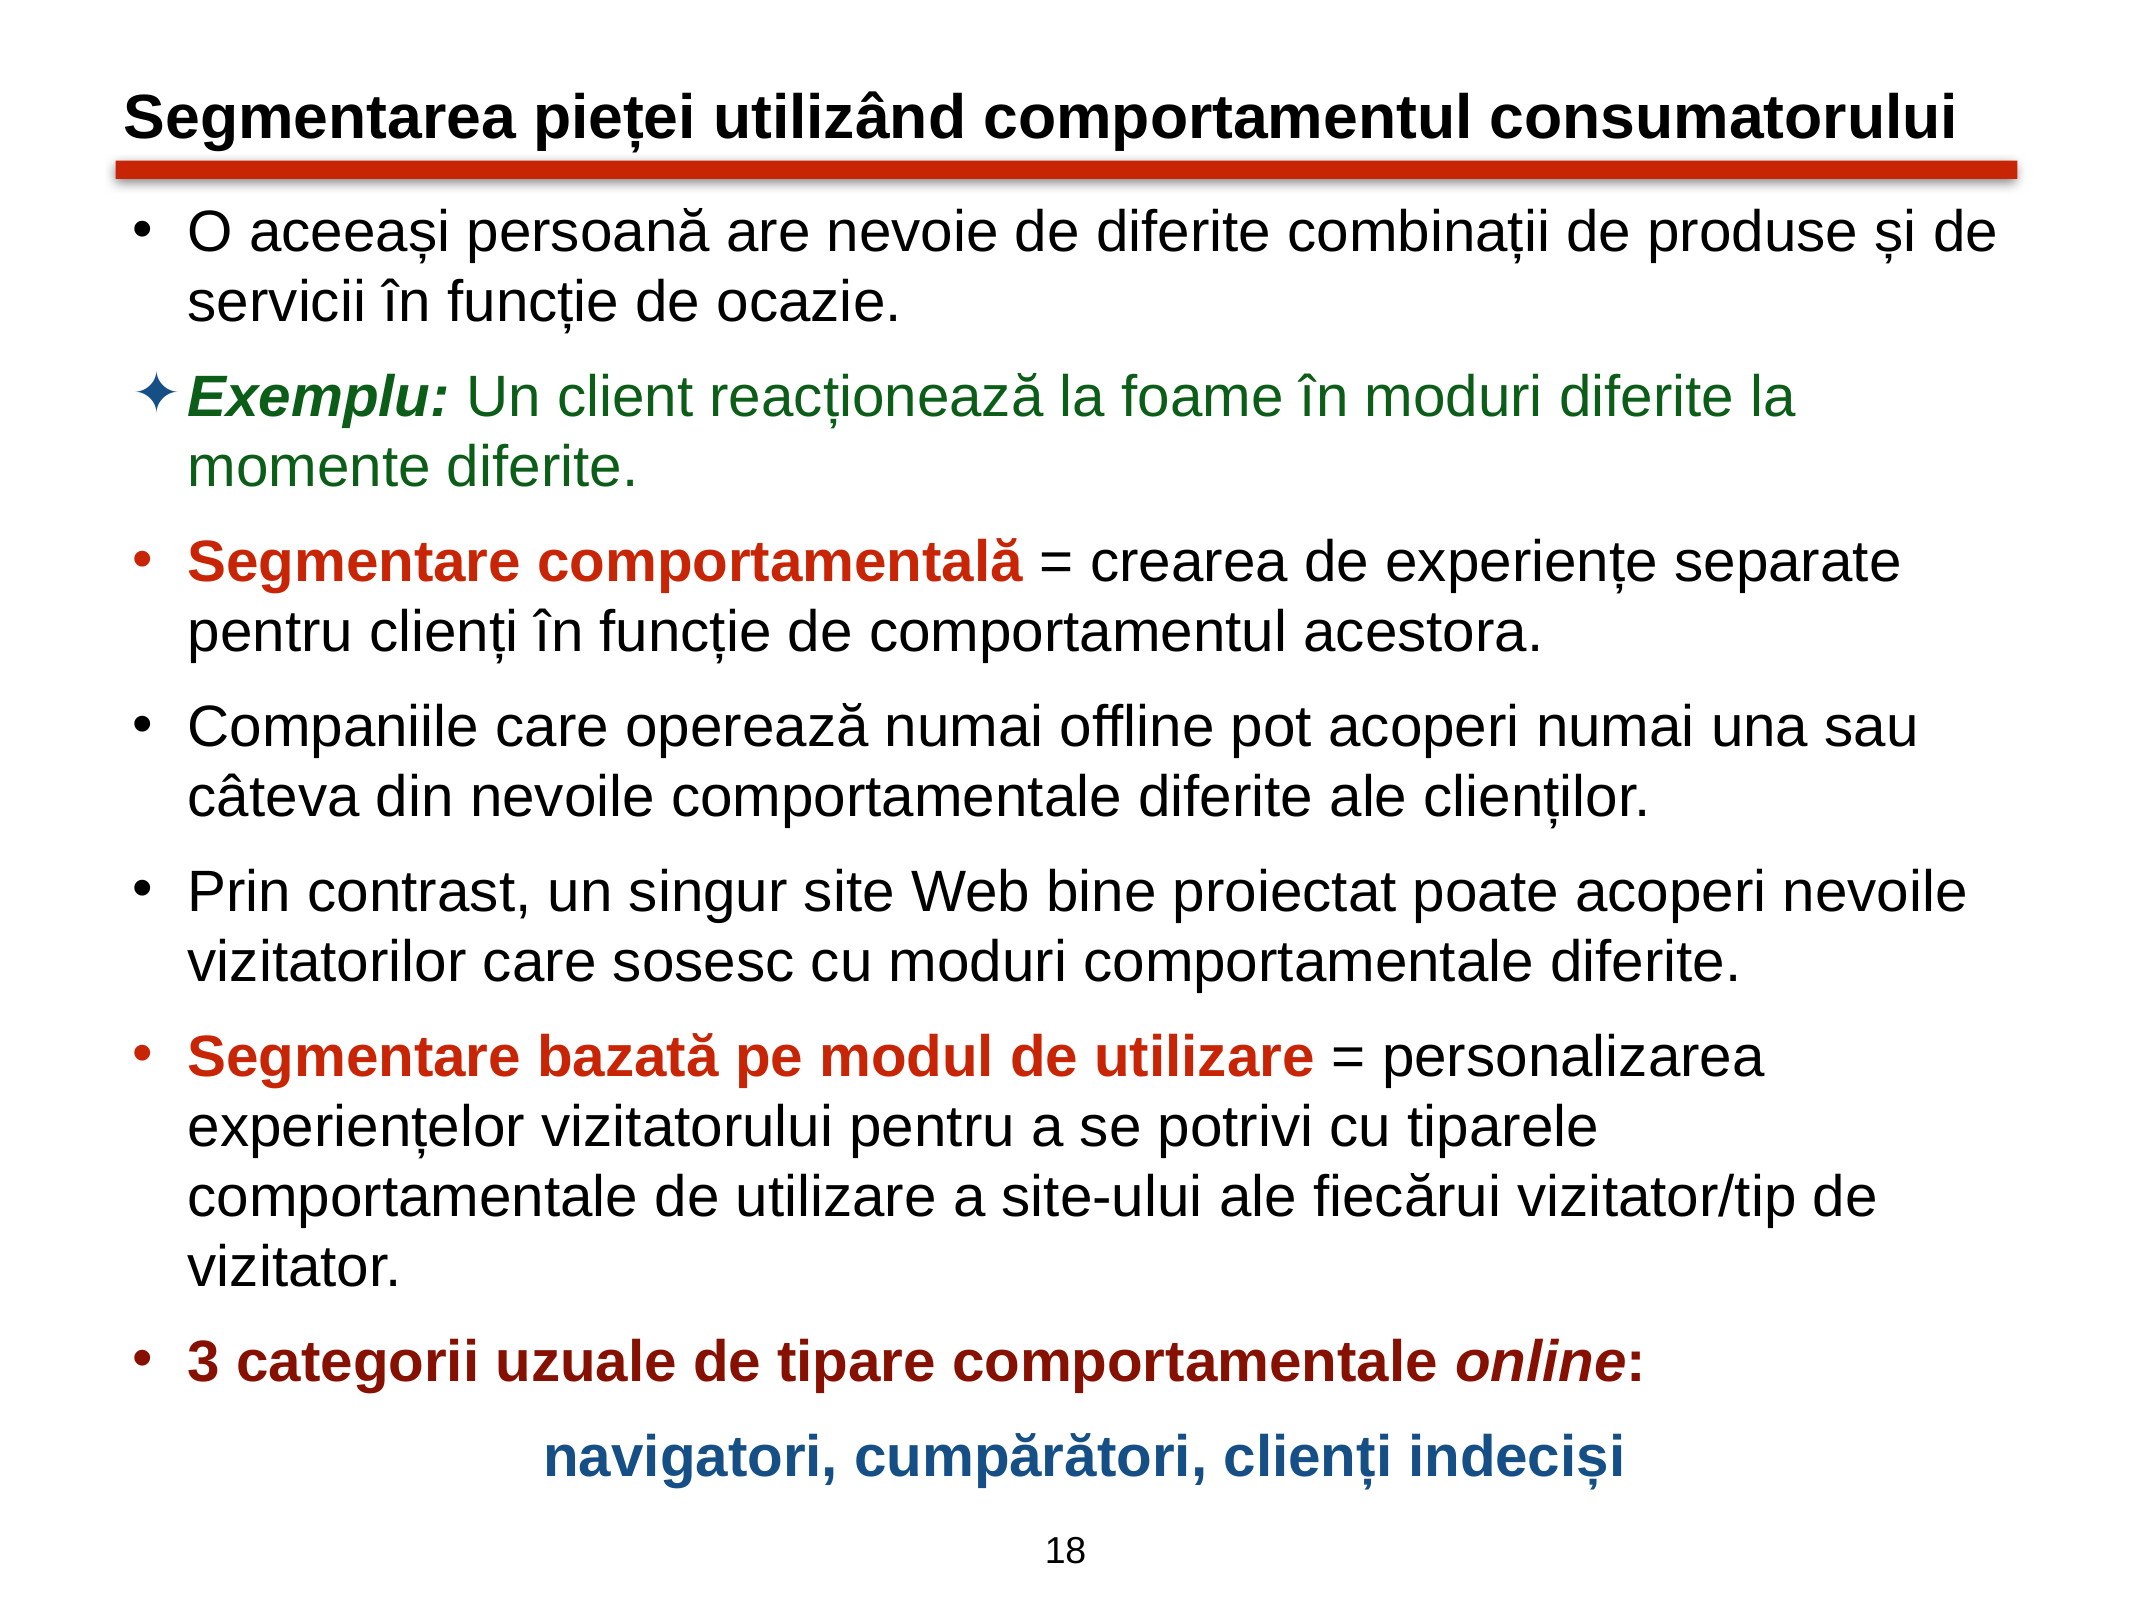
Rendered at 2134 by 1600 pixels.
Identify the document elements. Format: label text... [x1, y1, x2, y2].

text_box [115, 160, 2018, 179]
text_box 18 [1035, 1517, 1096, 1580]
text_box O aceeași persoană are nevoie de diferite combinații de produse și de servicii în funcție de ocazie. Exemplu: Un client reacționează la foame în moduri diferite la momente diferite. Segmentare comportamentală = crearea de experiențe separate pentru clienți în funcție de comportamentul acestora. Companiile care operează numai offline pot acoperi numai una sau câteva din nevoile comportamentale diferite ale clienților. Prin contrast, un singur site Web bine proiectat poate acoperi nevoile vizitatorilor care sosesc cu moduri comportamentale diferite. Segmentare bazată pe modul de utilizare = personalizarea experiențelor vizitatorului pentru a se potrivi cu tiparele comportamentale de utilizare a site-ului ale fiecărui vizitator/tip de vizitator. 3 categorii uzuale de tipare comportamentale online: navigatori, cumpărători, clienți indeciși [116, 184, 2046, 1496]
title Segmentarea pieței utilizând comportamentul consumatorului [115, 64, 2018, 157]
